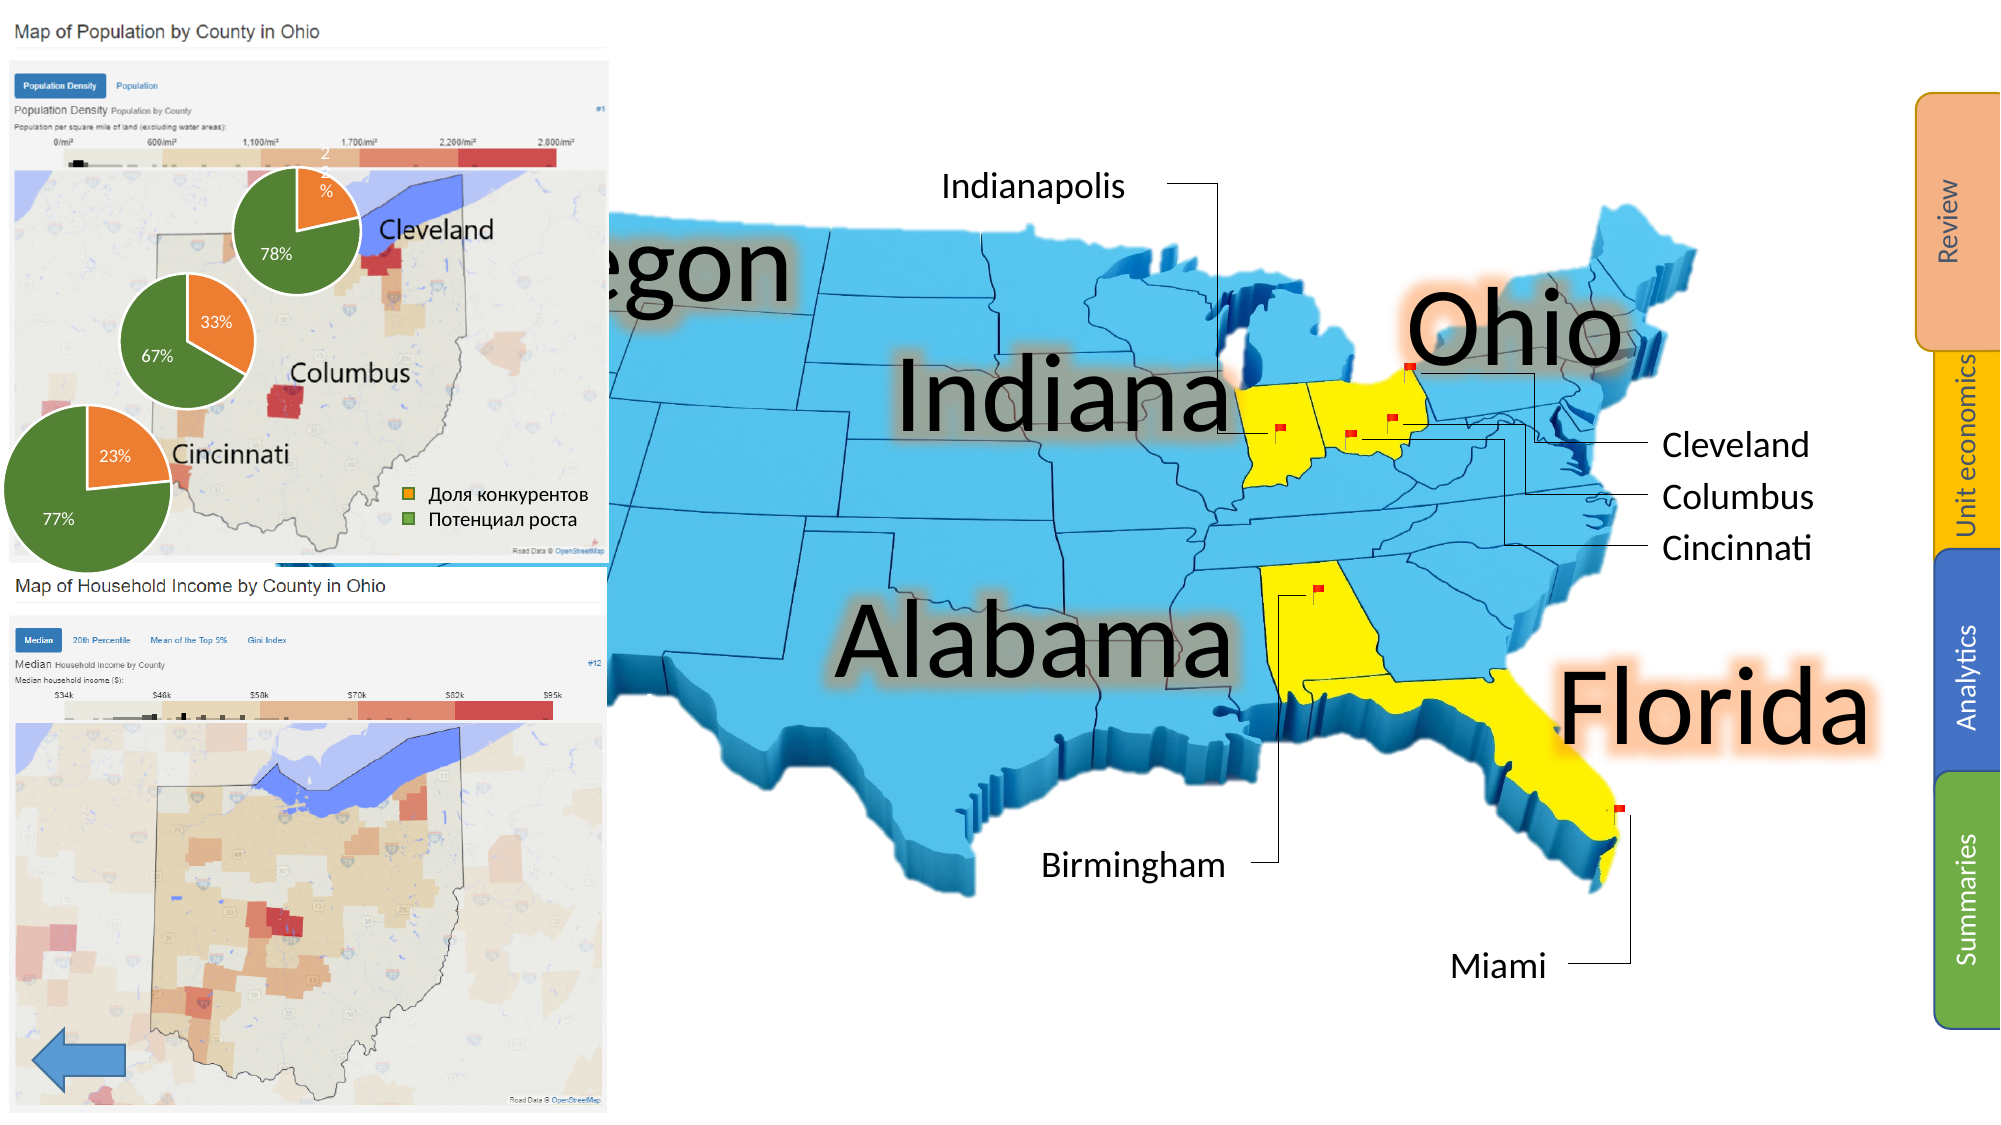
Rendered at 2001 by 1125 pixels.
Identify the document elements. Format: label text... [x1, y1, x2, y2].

text_box Summaries [1933, 769, 2000, 1030]
text_box Unit economics [1933, 352, 2000, 560]
text_box Analytics [1933, 547, 2000, 782]
picture [9, 13, 609, 563]
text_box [61, 0, 1909, 1125]
text_box Review [1914, 91, 2000, 353]
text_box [1250, 595, 1307, 863]
picture [9, 567, 607, 1113]
chart [0, 145, 390, 582]
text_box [403, 472, 609, 539]
